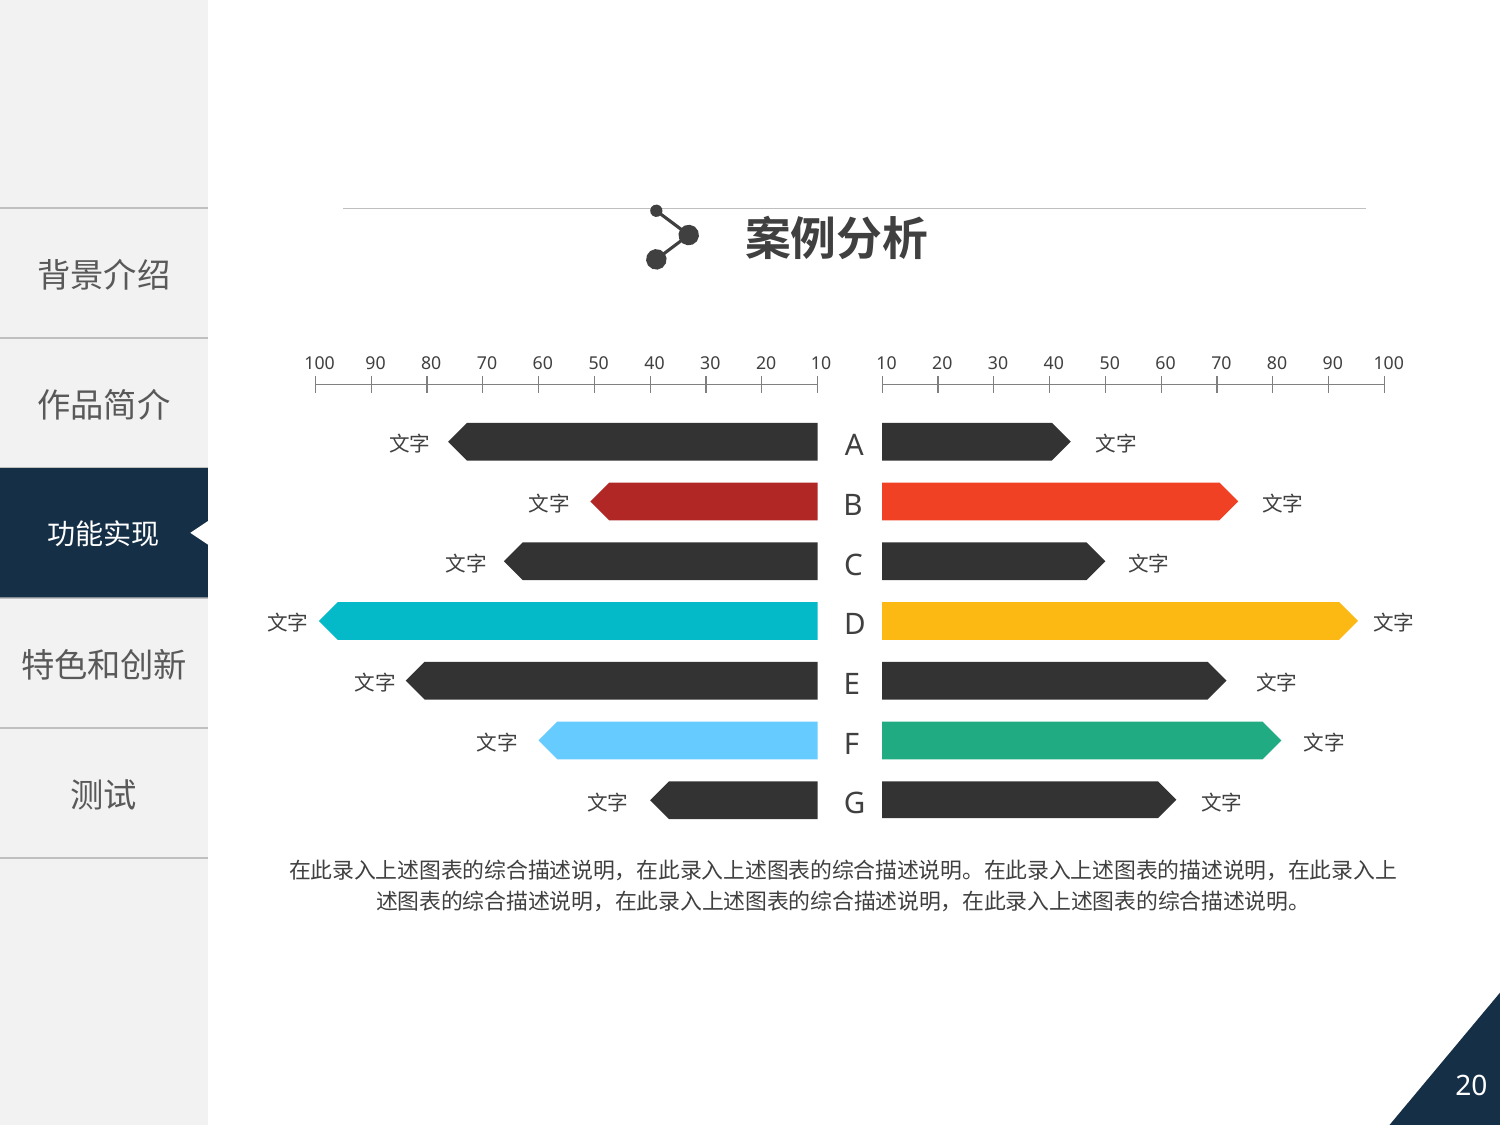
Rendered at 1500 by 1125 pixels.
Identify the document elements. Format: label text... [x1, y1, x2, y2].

text_box [881, 660, 1229, 701]
text_box F [829, 717, 875, 768]
text_box [881, 780, 1178, 820]
text_box 文字 [1113, 543, 1185, 583]
text_box 60 [517, 344, 569, 376]
text_box 20 [741, 344, 792, 376]
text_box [315, 376, 818, 394]
text_box 80 [406, 344, 457, 376]
text_box 文字 [374, 423, 446, 464]
text_box [881, 541, 1107, 582]
text_box 文字 [1081, 423, 1152, 464]
text_box [411, 660, 819, 701]
text_box 文字 [1247, 483, 1319, 523]
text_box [656, 210, 689, 260]
text_box 文字 [340, 662, 411, 703]
text_box 100 [1358, 344, 1420, 381]
text_box 文字 [1358, 602, 1430, 642]
text_box [446, 421, 819, 462]
text_box [881, 720, 1283, 761]
text_box 案例分析 [734, 204, 940, 271]
text_box [537, 720, 819, 761]
text_box 90 [351, 344, 401, 376]
text_box 文字 [430, 543, 502, 583]
text_box 90 [1308, 344, 1358, 376]
text_box 50 [1084, 344, 1135, 376]
text_box C [829, 537, 878, 589]
text_box 50 [573, 344, 624, 376]
text_box 100 [289, 344, 351, 381]
text_box D [829, 597, 881, 648]
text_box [882, 376, 1385, 394]
text_box [648, 780, 819, 821]
text_box [588, 481, 819, 522]
text_box 文字 [462, 722, 533, 762]
text_box 40 [1028, 344, 1080, 376]
text_box 文字 [1241, 662, 1313, 703]
text_box 文字 [514, 483, 585, 523]
text_box 40 [629, 344, 680, 376]
text_box 20 [917, 344, 968, 376]
text_box 文字 [252, 602, 324, 642]
text_box B [828, 478, 878, 529]
text_box 30 [685, 344, 736, 376]
text_box 文字 [572, 782, 644, 822]
text_box 70 [462, 344, 513, 376]
text_box [502, 541, 819, 582]
text_box [881, 601, 1358, 641]
text_box 80 [1252, 344, 1303, 376]
text_box 70 [1196, 344, 1247, 376]
text_box [324, 601, 819, 641]
text_box 文字 [1289, 722, 1360, 762]
text_box G [829, 776, 881, 828]
text_box 在此录入上述图表的综合描述说明，在此录入上述图表的综合描述说明。在此录入上述图表的描述说明，在此录入上述图表的综合描述说明，在此录入上述图表的综合描述说明，在此录入上述图表的综合描述说明。 [277, 846, 1410, 921]
text_box [881, 421, 1073, 462]
text_box 30 [973, 344, 1024, 376]
text_box 文字 [1186, 782, 1258, 822]
text_box 10 [796, 344, 847, 381]
text_box 60 [1140, 344, 1191, 376]
text_box A [829, 418, 879, 469]
text_box 10 [861, 344, 912, 381]
text_box [881, 481, 1240, 522]
text_box E [828, 657, 876, 708]
